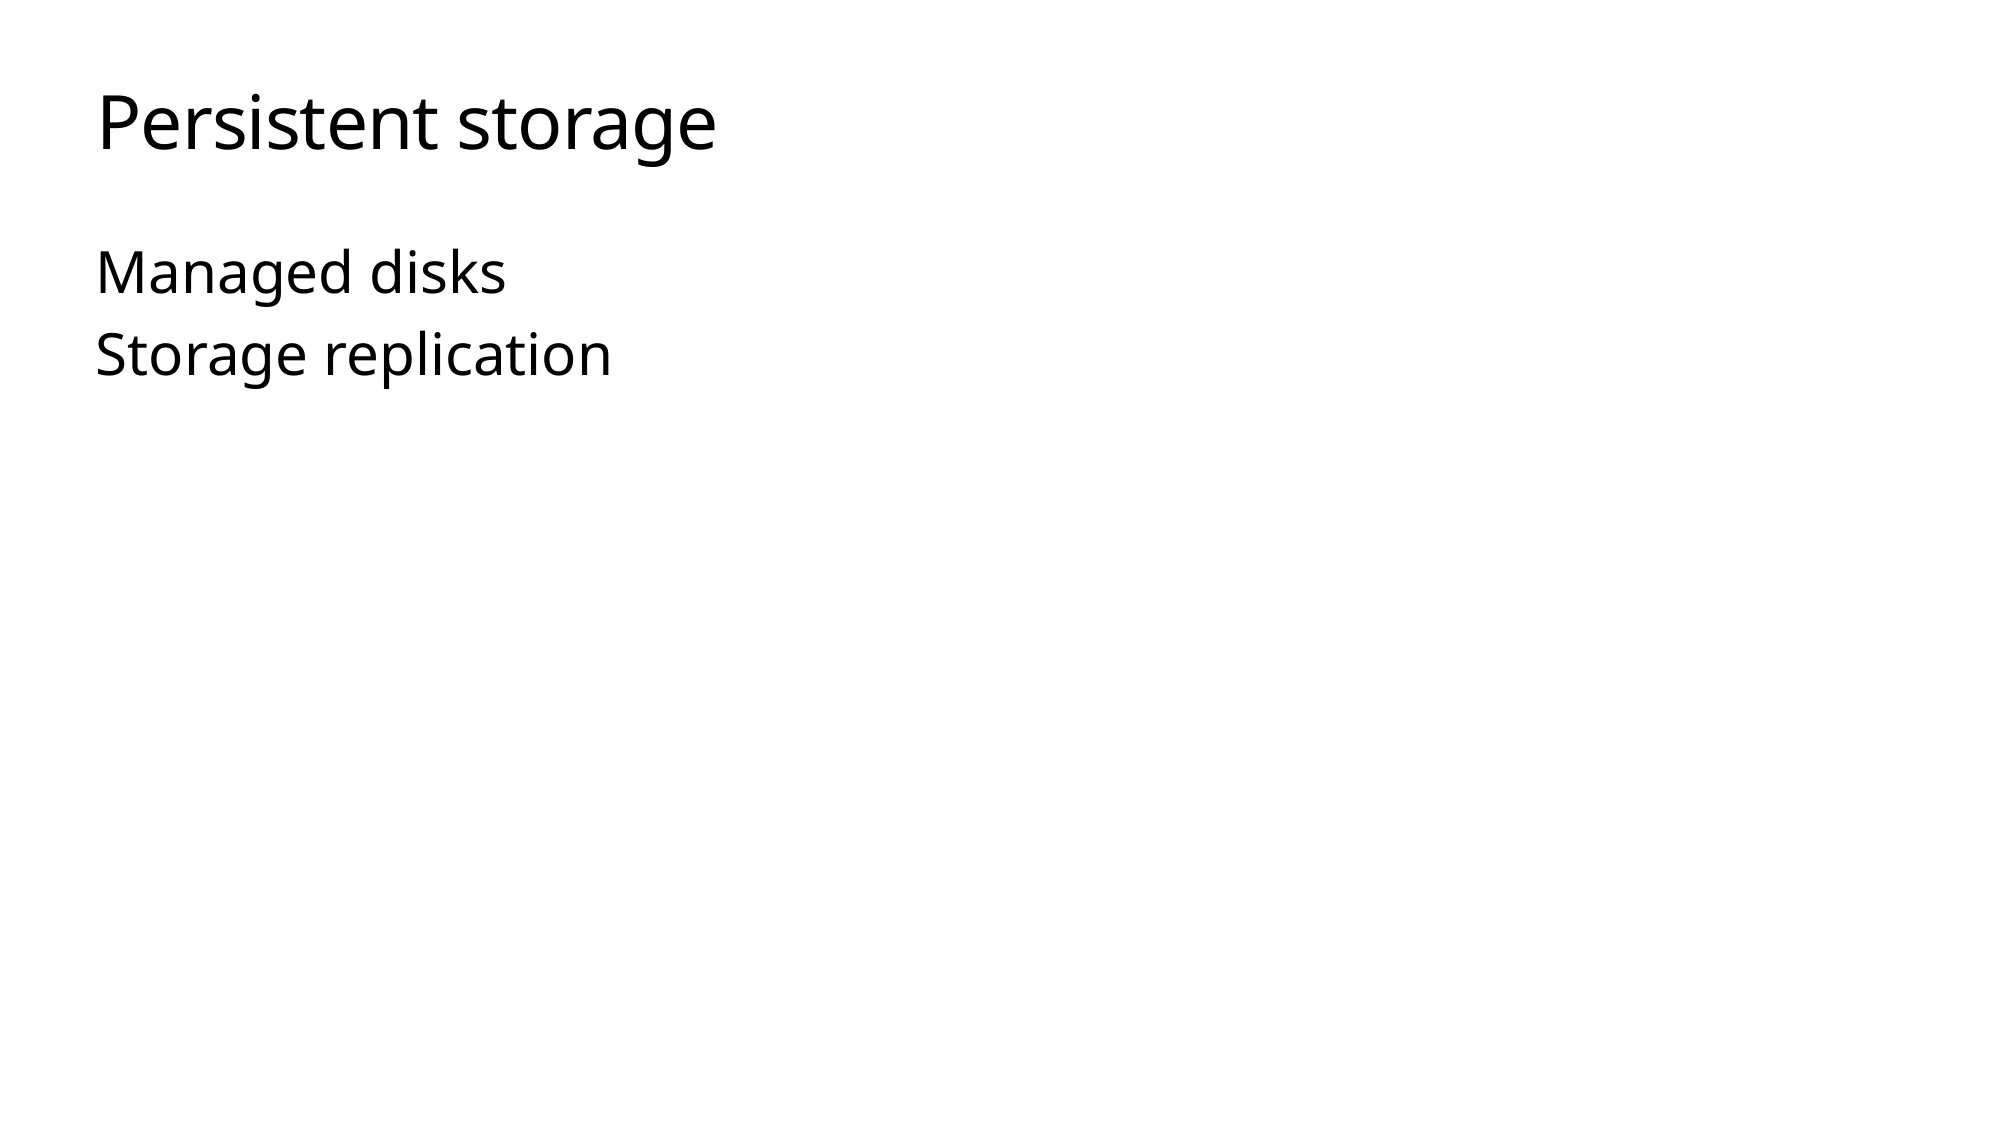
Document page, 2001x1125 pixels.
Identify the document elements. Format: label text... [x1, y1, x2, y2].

list Managed disks Storage replication [95, 235, 1904, 391]
title Persistent storage [96, 75, 1904, 166]
